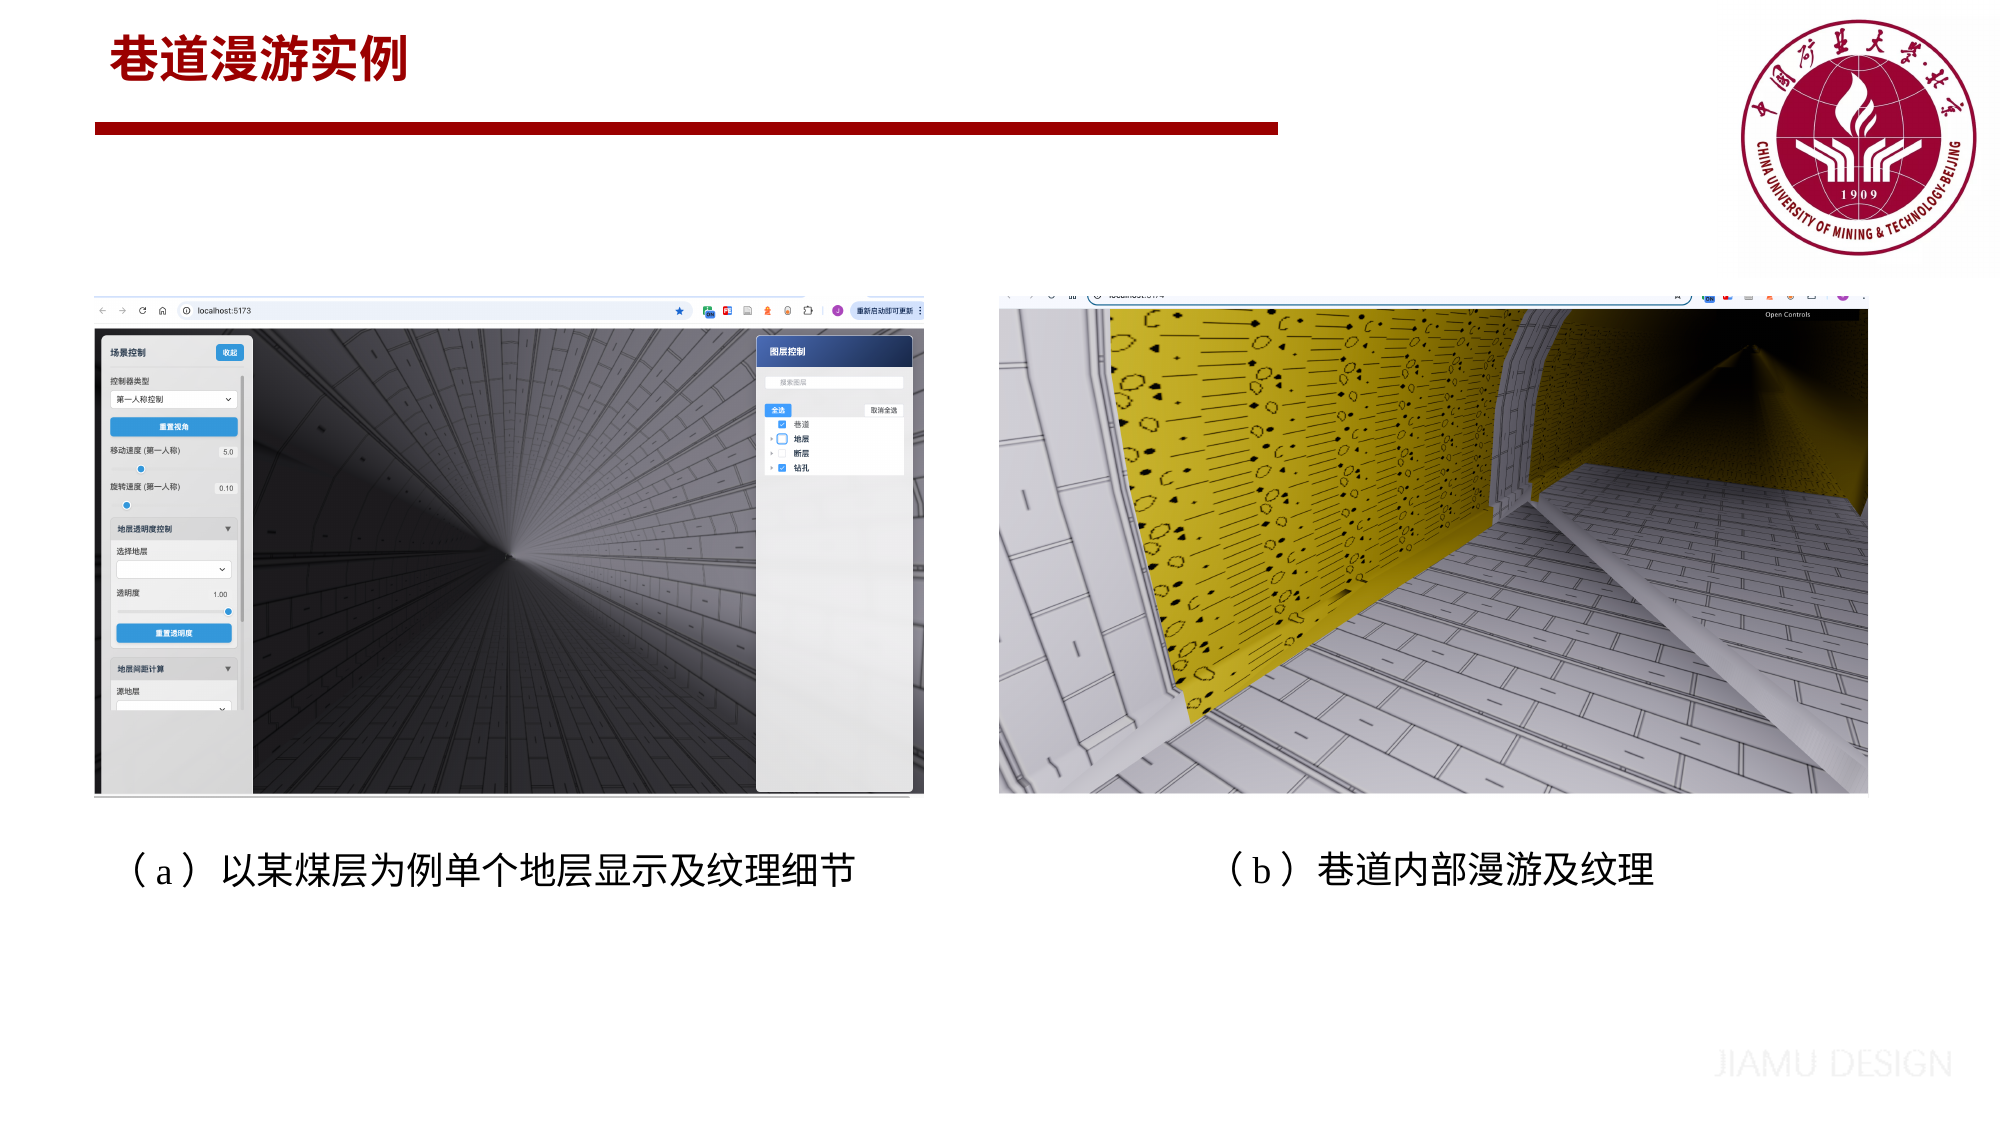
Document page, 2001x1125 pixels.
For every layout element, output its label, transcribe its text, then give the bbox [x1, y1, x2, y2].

text_box （a）以某煤层为例单个地层显示及纹理细节 [94, 839, 876, 900]
text_box （b）巷道内部漫游及纹理 [1191, 839, 1678, 899]
picture [0, 0, 2001, 1125]
text_box 巷道漫游实例 [94, 20, 834, 96]
